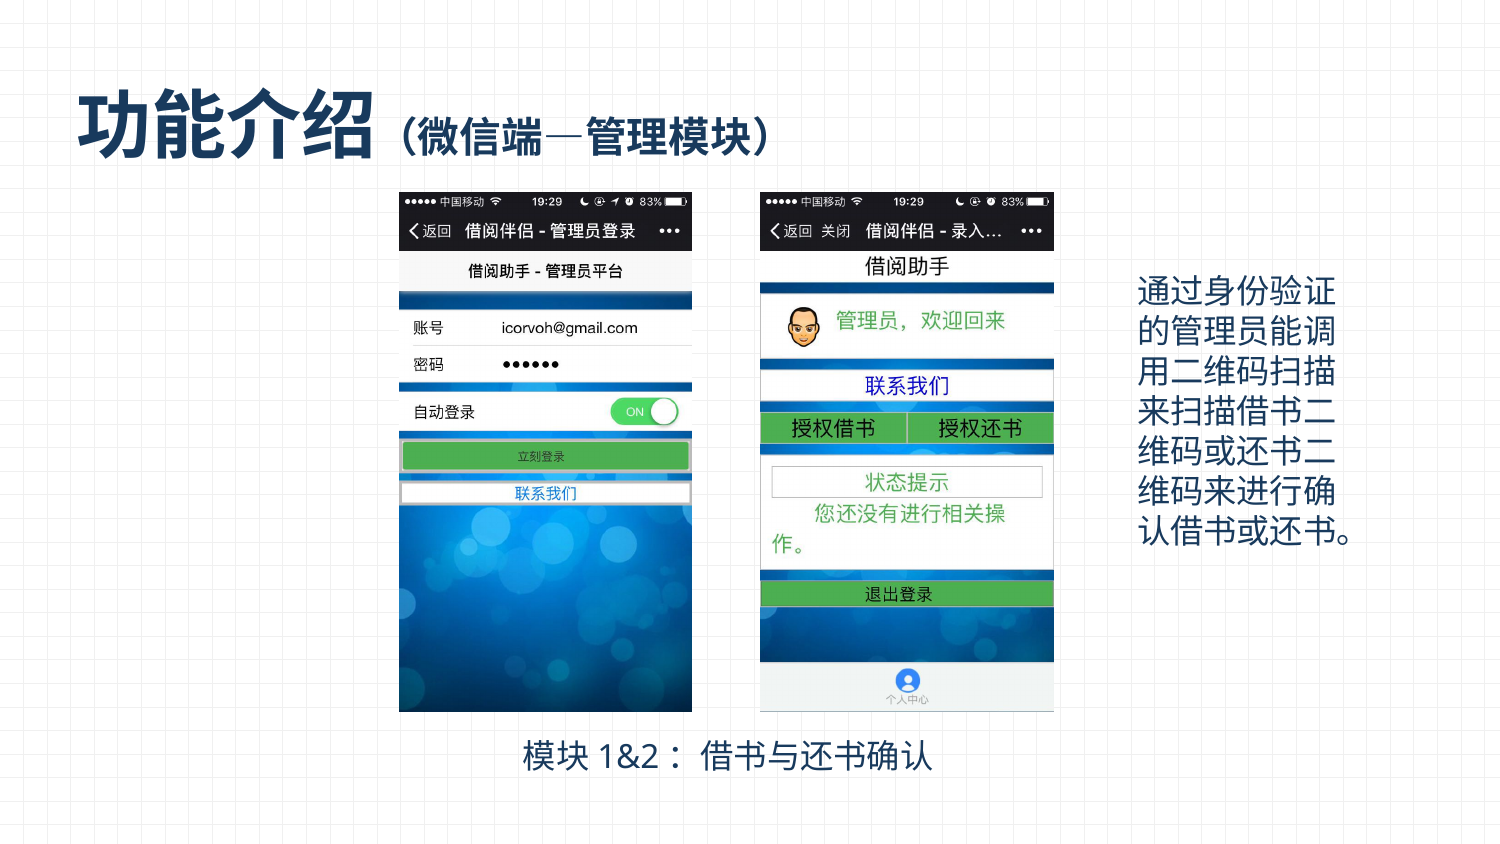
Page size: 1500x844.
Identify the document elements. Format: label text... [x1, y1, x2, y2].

picture [399, 192, 692, 712]
text_box 模块1&2：借书与还书确认 [485, 727, 971, 783]
picture [760, 192, 1054, 712]
text_box 功能介绍（微信端—管理模块） [61, 70, 1123, 176]
text_box 通过身份验证的管理员能调用二维码扫描来扫描借书二维码或还书二维码来进行确认借书或还书。 [1122, 262, 1353, 558]
